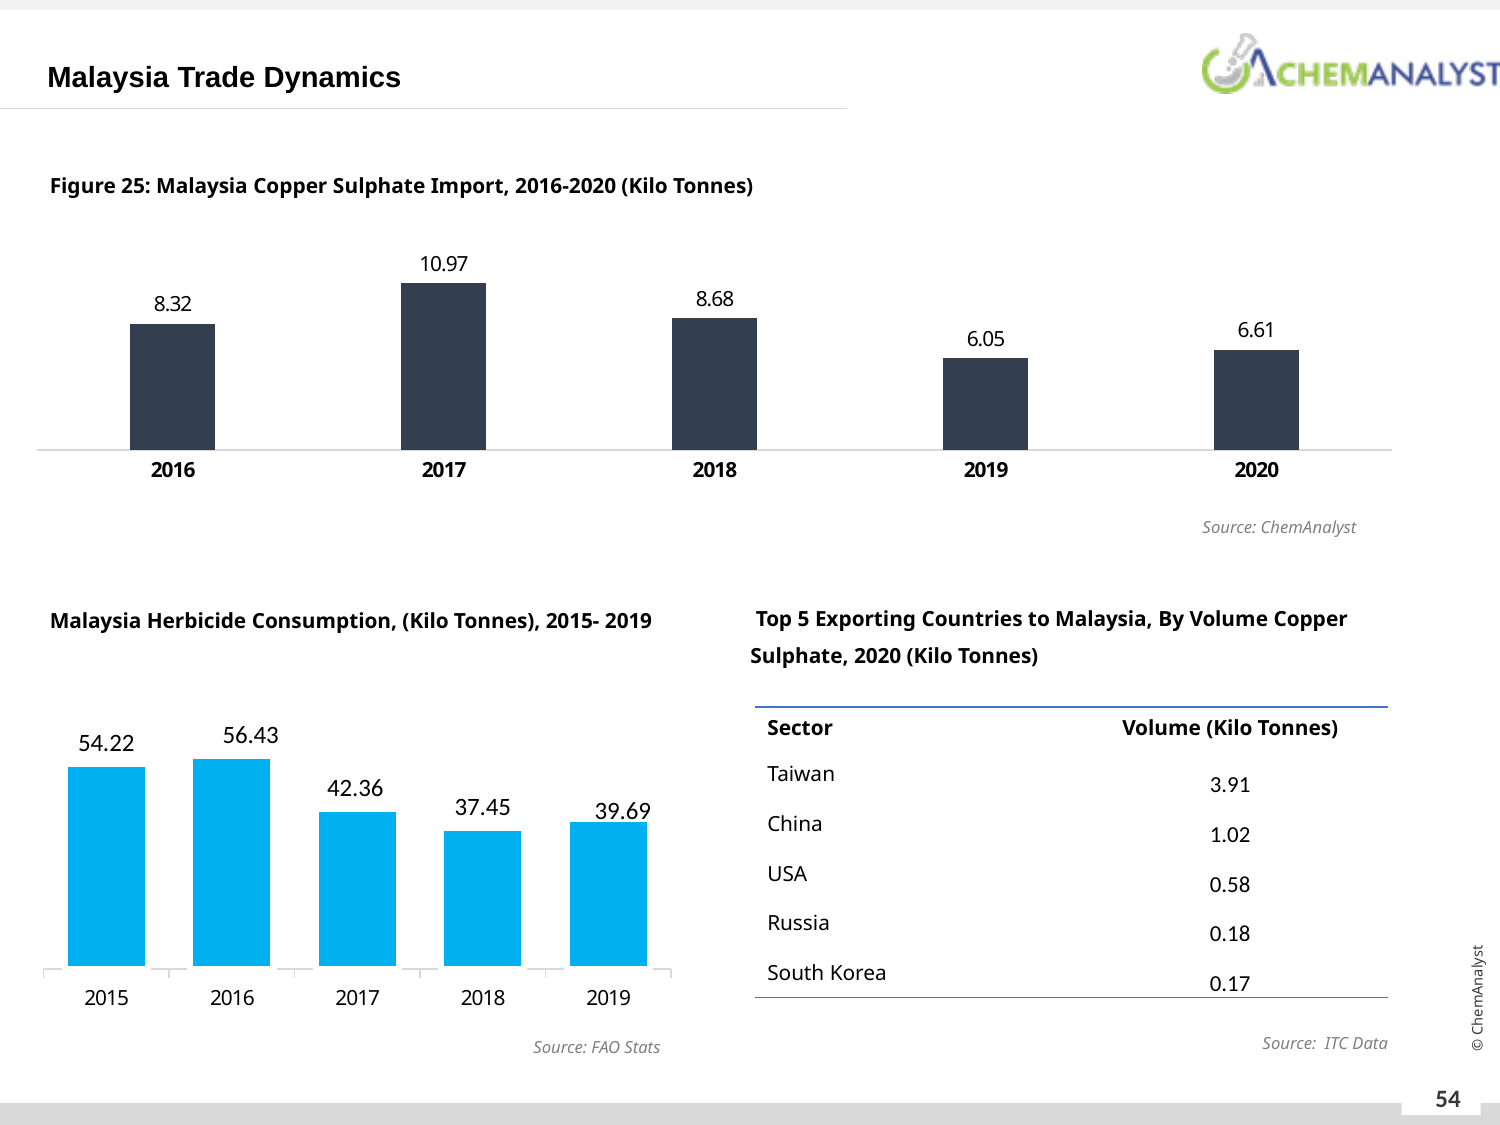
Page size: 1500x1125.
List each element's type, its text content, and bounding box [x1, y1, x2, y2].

text_box Figure 25: Malaysia Copper Sulphate Import, 2016-2020 (Kilo Tonnes) [35, 152, 1359, 205]
table_header Volume (Kilo Tonnes) [1072, 708, 1388, 748]
text_box Source: ChemAnalyst [1009, 530, 1372, 544]
table_cell 0.17 [1072, 948, 1388, 997]
text_box Source: FAO Stats [492, 1029, 680, 1065]
text_box Malaysia Herbicide Consumption, (Kilo Tonnes), 2015- 2019 [35, 587, 735, 640]
table_cell South Korea [755, 948, 1072, 997]
text_box Source: ITC Data [985, 1025, 1403, 1060]
table_cell Taiwan [755, 748, 1072, 798]
table_cell China [755, 798, 1072, 848]
text_box Top 5 Exporting Countries to Malaysia, By Volume Copper Sulphate, 2020 (Kilo Tonnes) [735, 585, 1437, 713]
table_header Sector [755, 708, 1072, 748]
table_cell USA [755, 848, 1072, 898]
table_cell 1.02 [1072, 798, 1388, 848]
chart [36, 217, 1393, 530]
table_cell Russia [755, 898, 1072, 948]
chart [22, 676, 736, 1018]
text_box Malaysia Trade Dynamics [32, 50, 1496, 101]
table_cell 0.58 [1072, 848, 1388, 898]
table_cell 3.91 [1072, 748, 1388, 798]
table_cell 0.18 [1072, 898, 1388, 948]
picture [1202, 33, 1500, 94]
